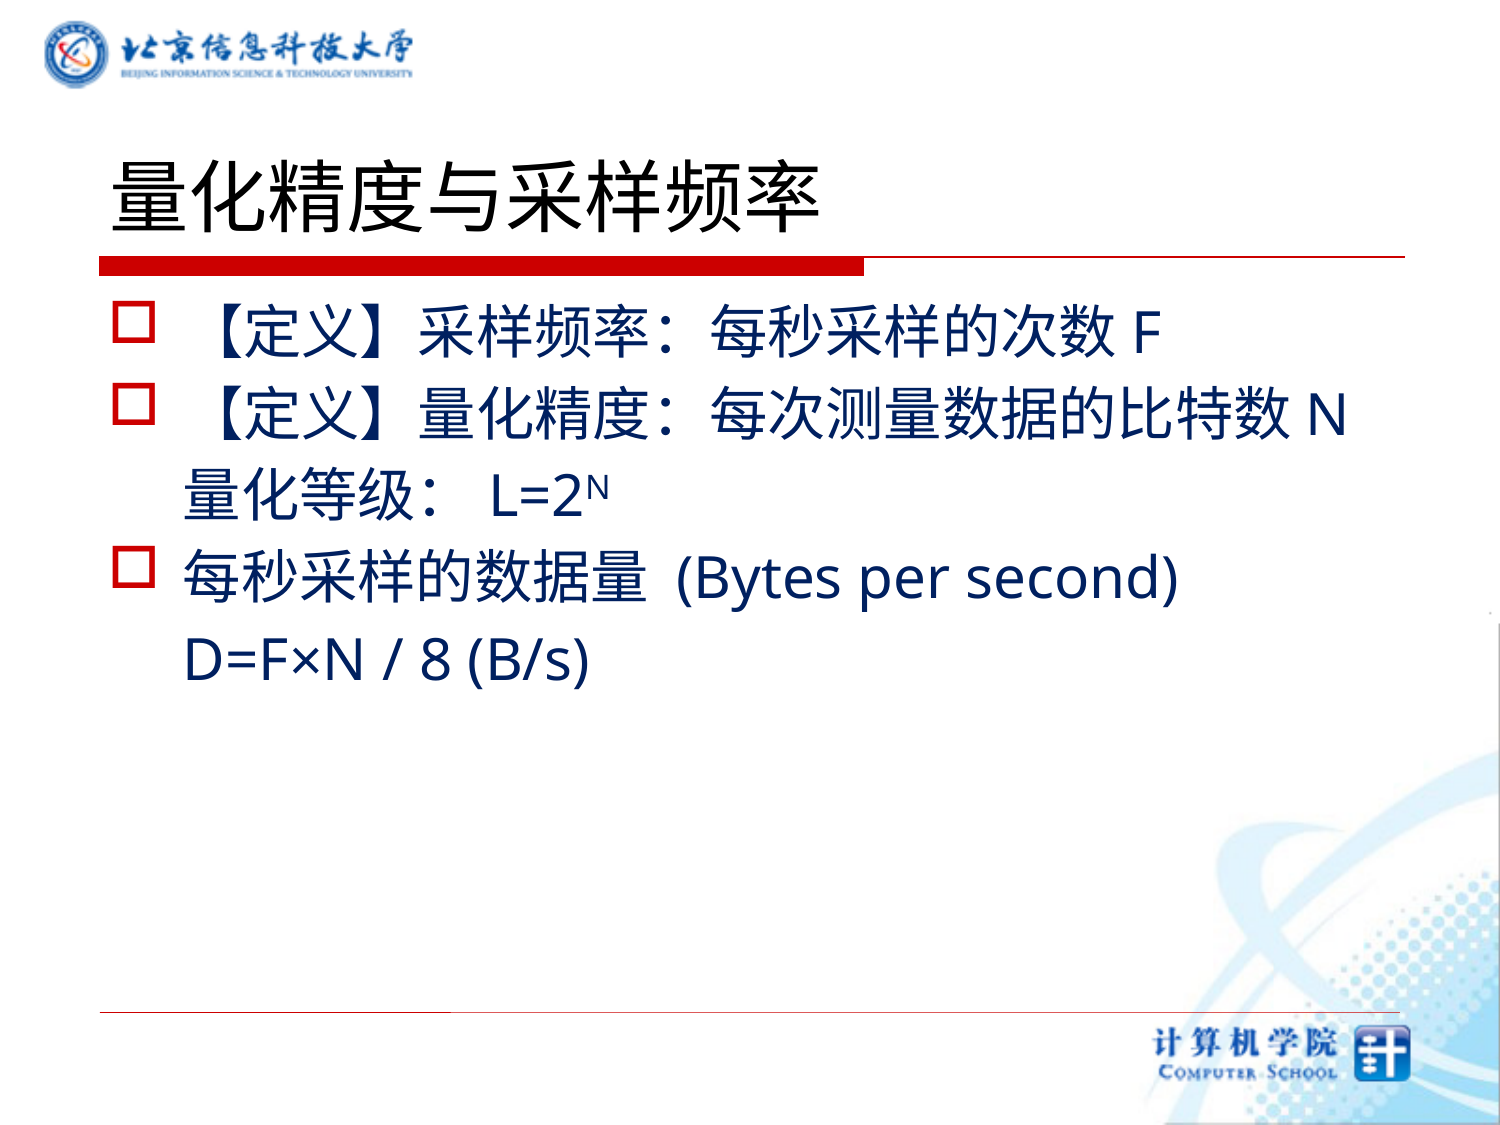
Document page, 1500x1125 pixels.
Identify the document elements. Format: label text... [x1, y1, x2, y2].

title 量化精度与采样频率 [93, 49, 1407, 250]
list 【定义】采样频率：每秒采样的次数F 【定义】量化精度：每次测量数据的比特数N 量化等级：L=2N 每秒采样的数据量 (Bytes per second) D=F×N / 8 (B/s) [92, 287, 1406, 988]
picture [0, 0, 1500, 1125]
